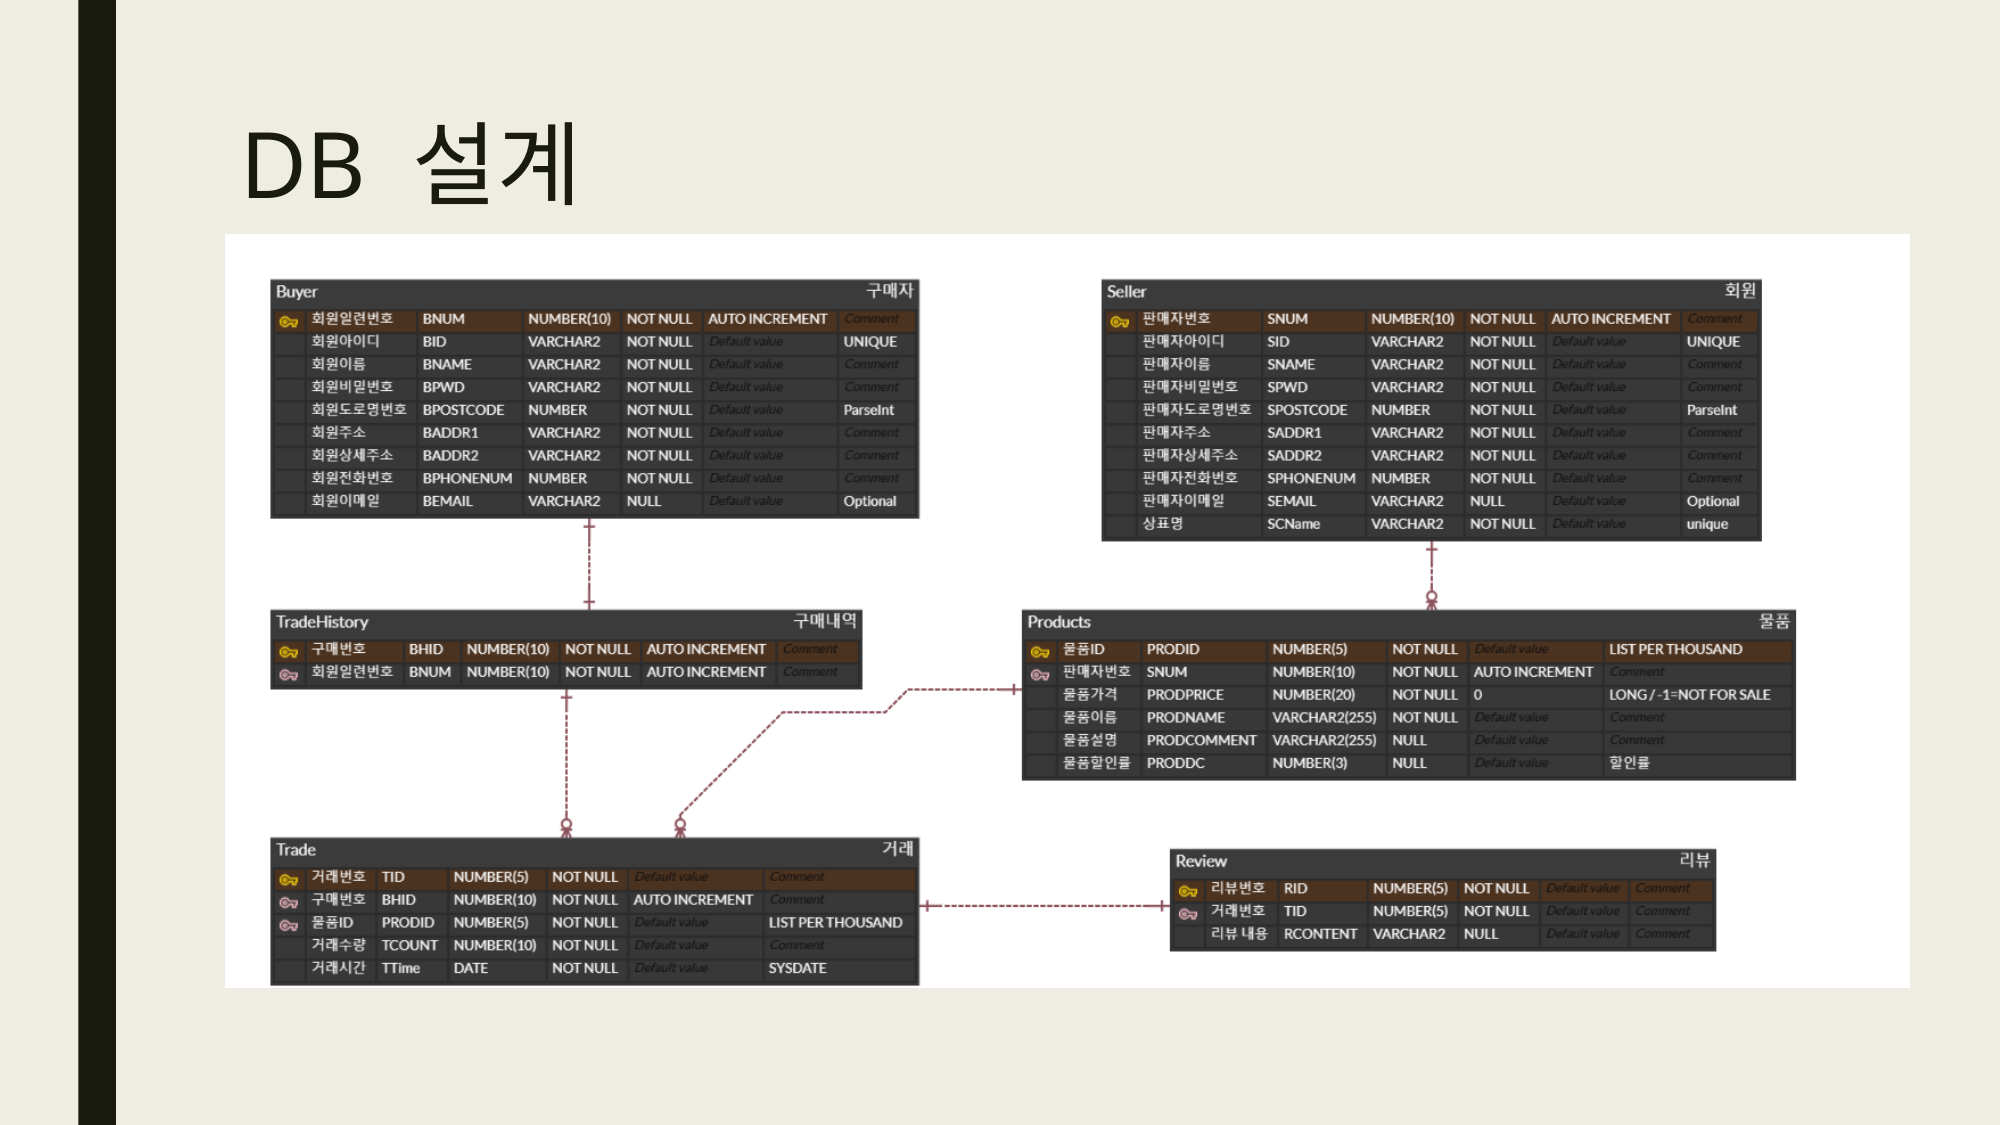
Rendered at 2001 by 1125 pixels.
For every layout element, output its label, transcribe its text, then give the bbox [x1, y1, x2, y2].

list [224, 234, 1910, 988]
title DB 설계 [225, 112, 1800, 234]
